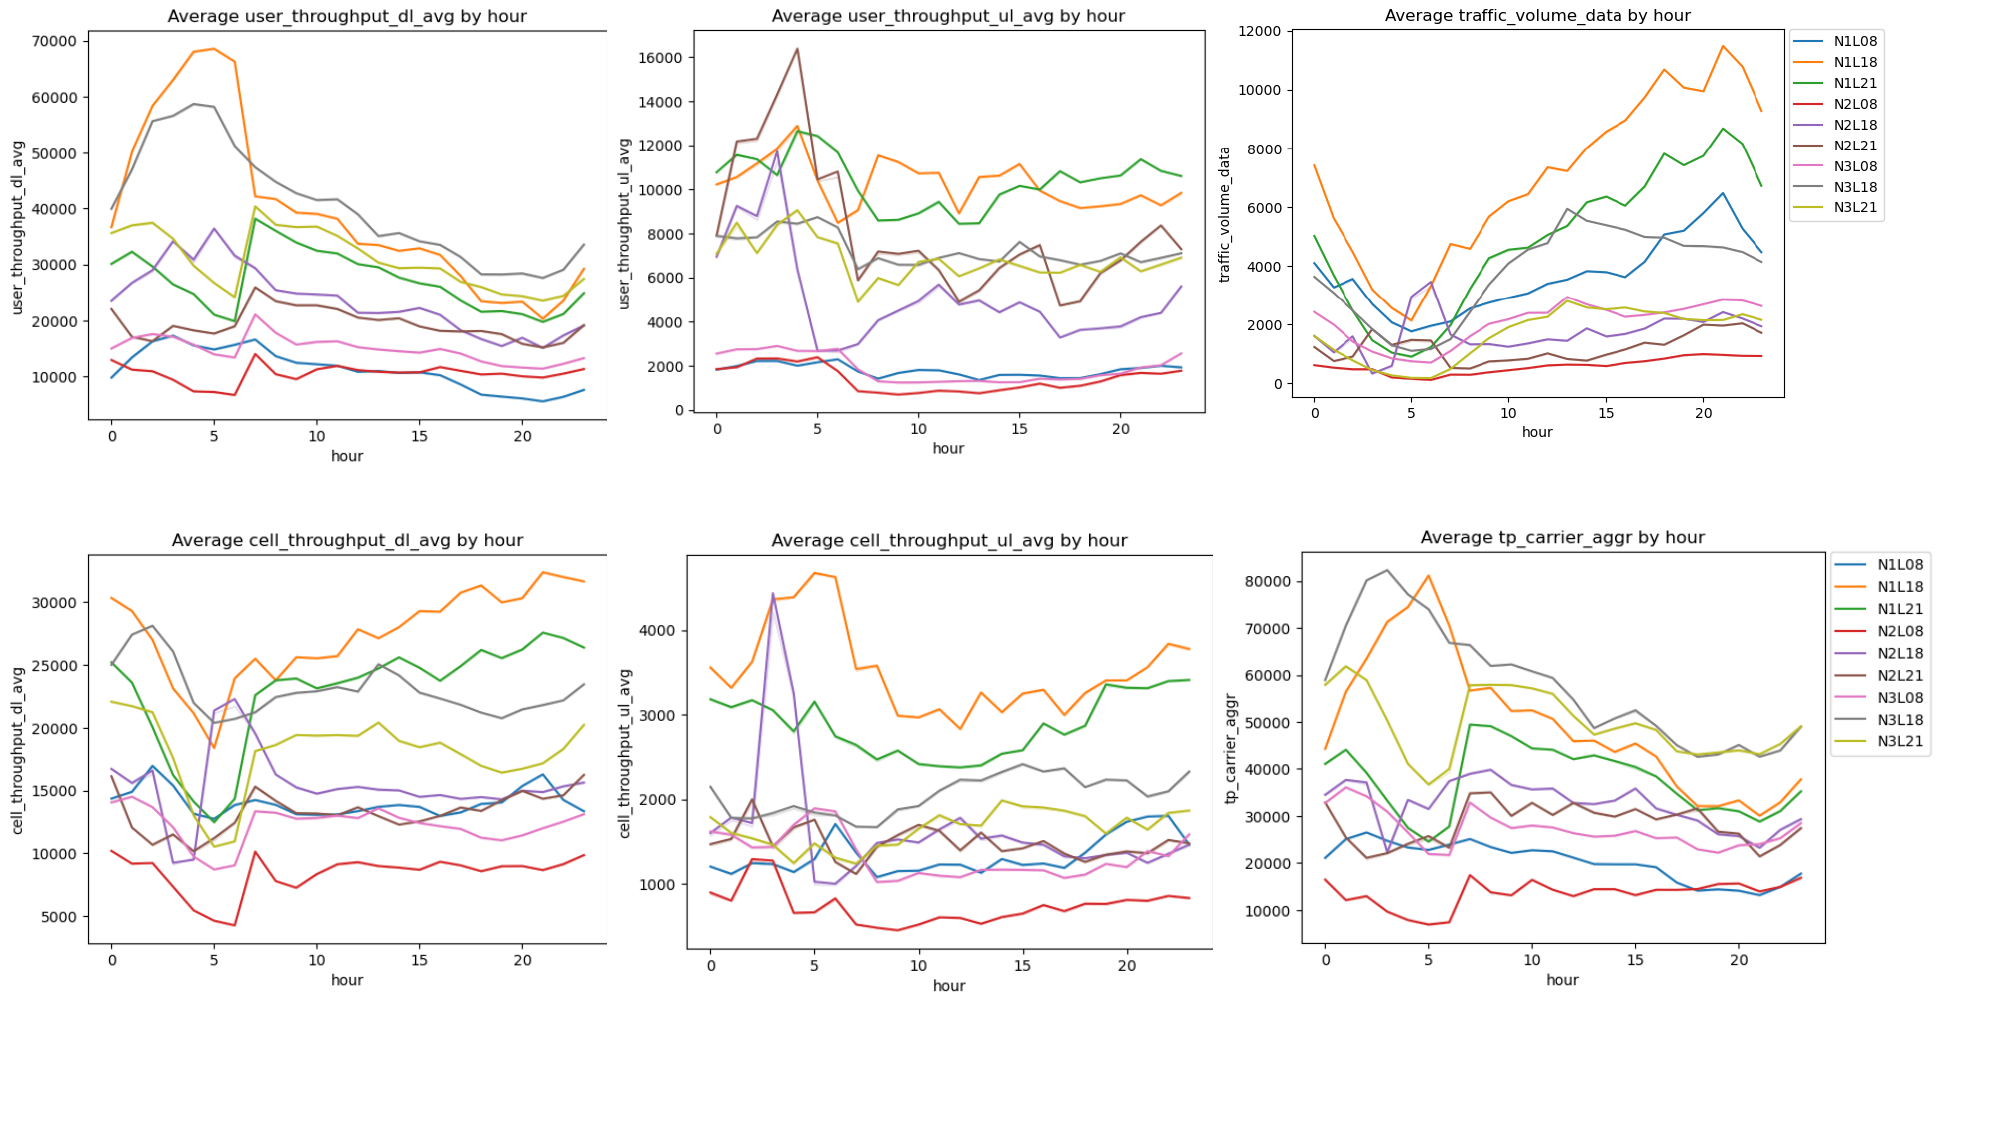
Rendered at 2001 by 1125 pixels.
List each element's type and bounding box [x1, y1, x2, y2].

picture [0, 0, 1892, 475]
picture [0, 520, 1940, 1005]
